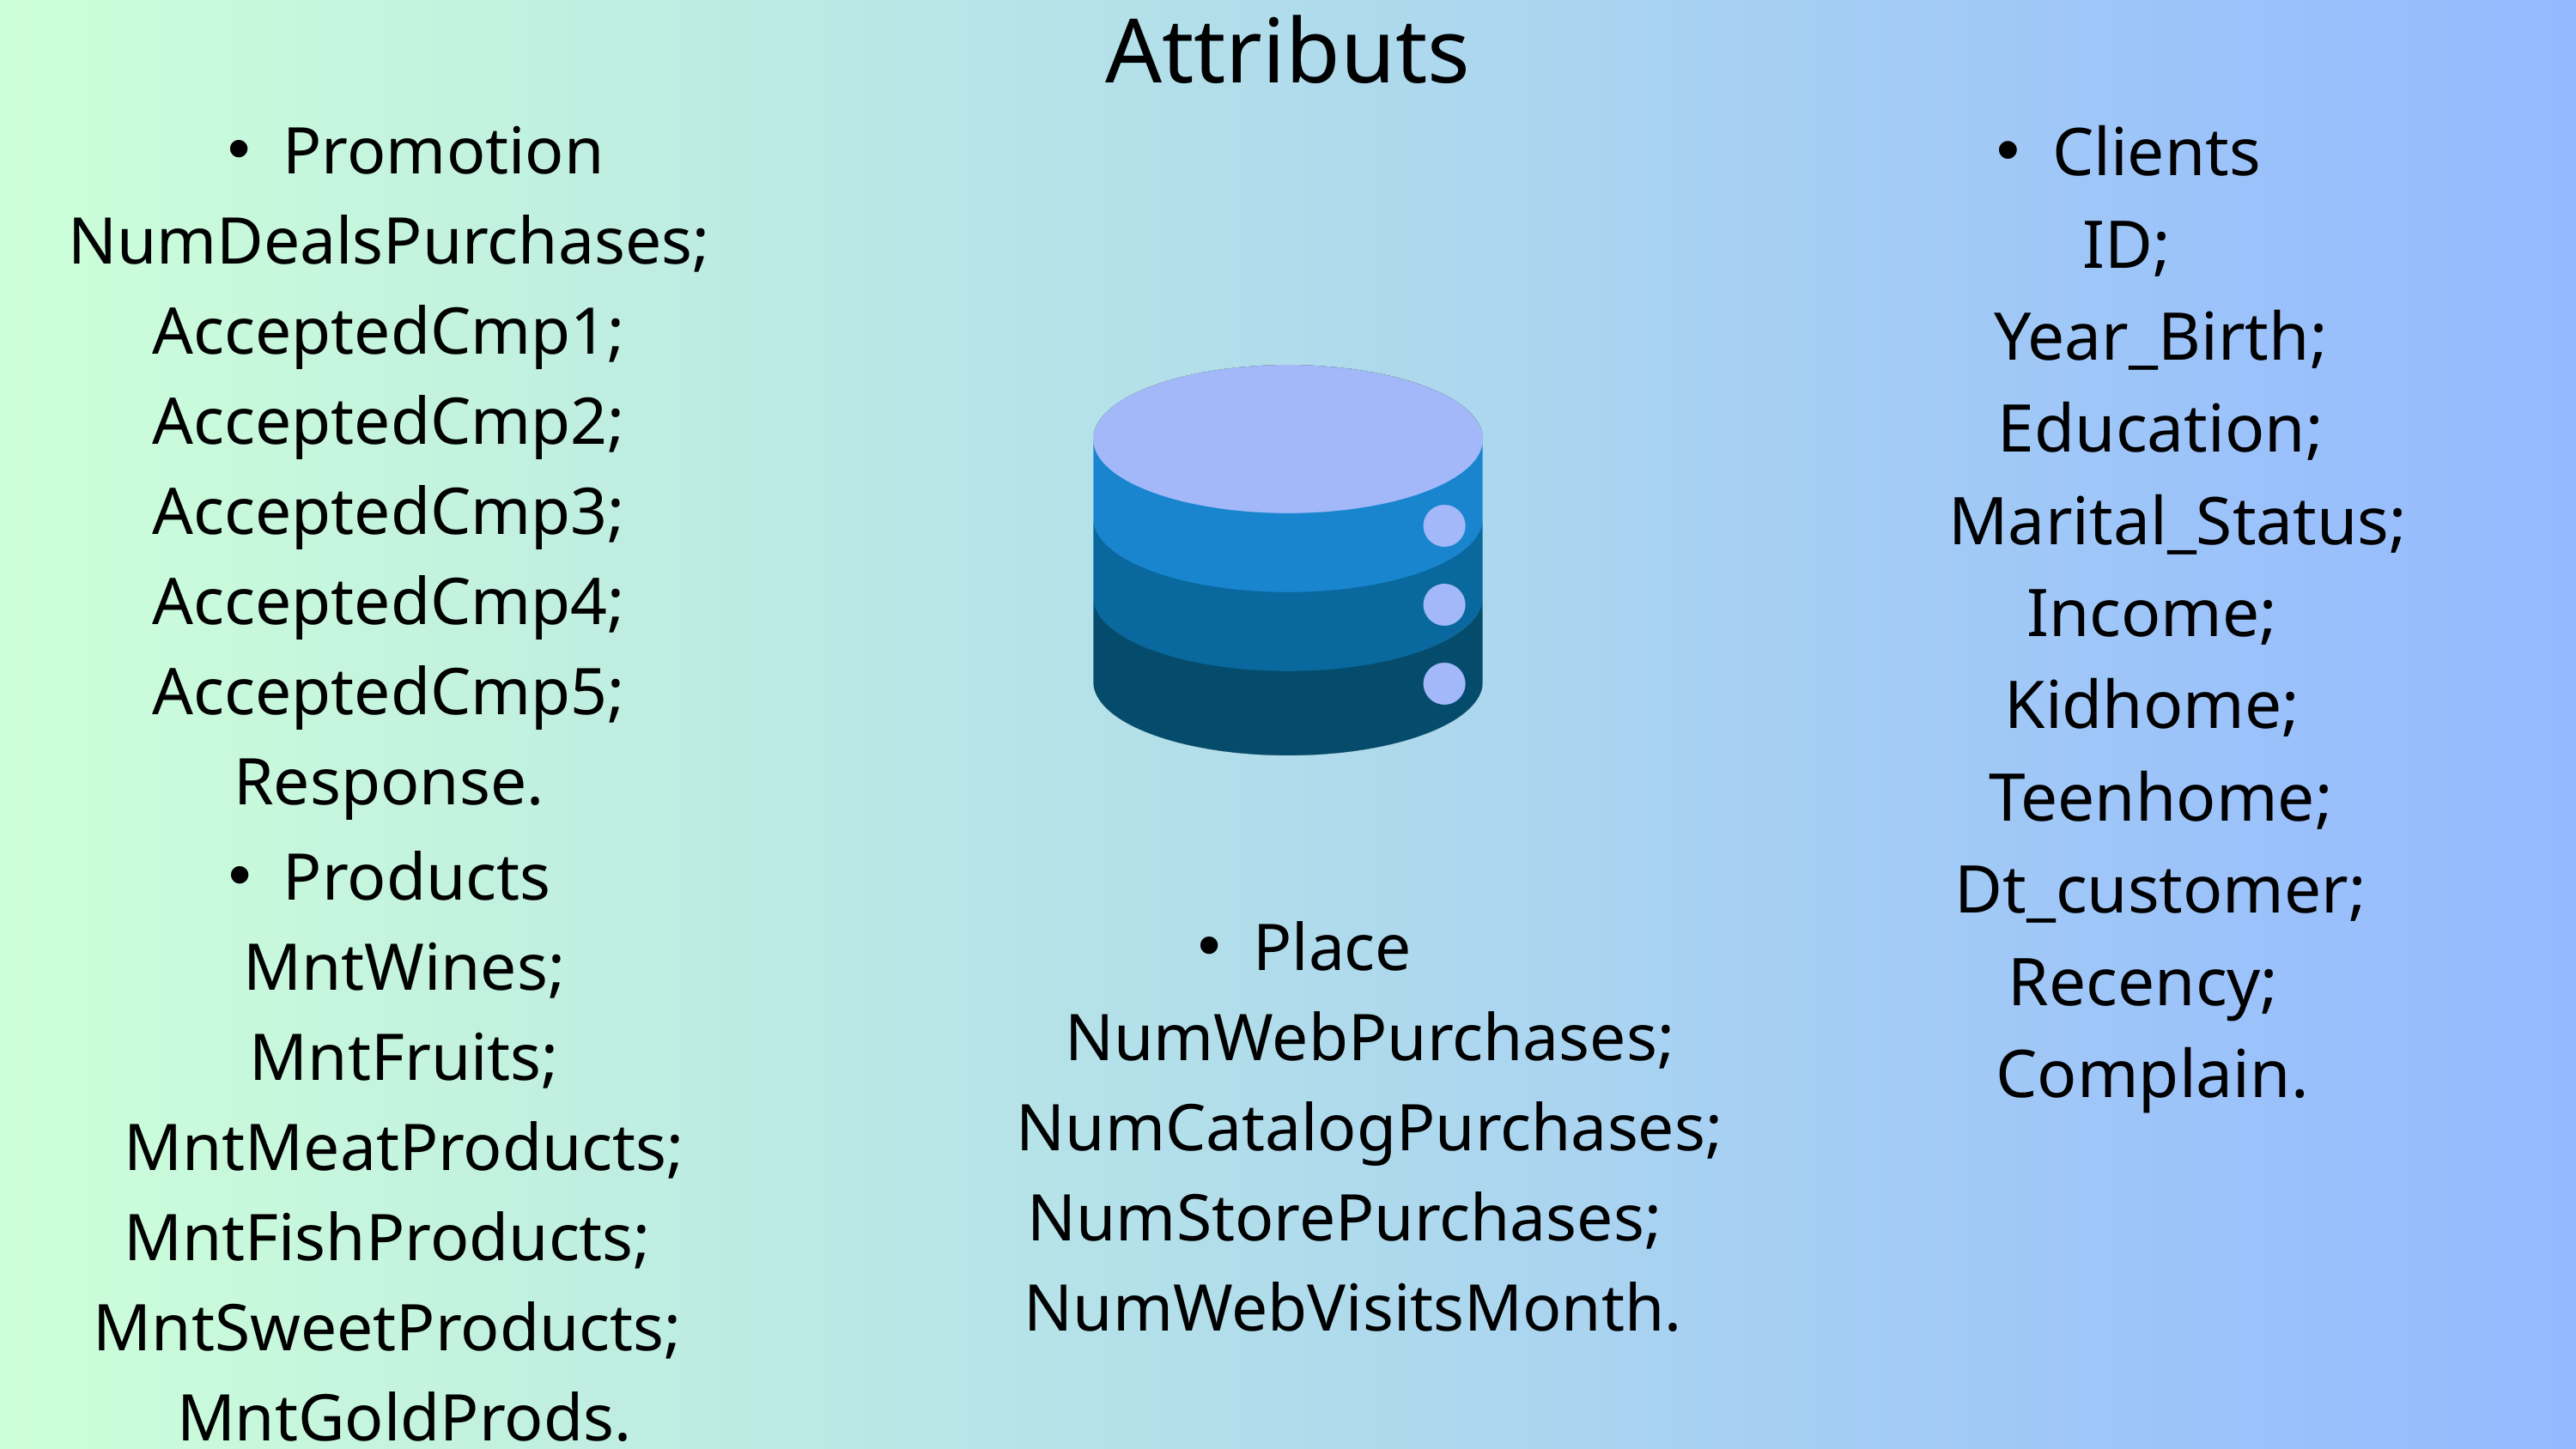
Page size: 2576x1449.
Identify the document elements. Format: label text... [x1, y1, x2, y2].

text_box [1093, 365, 1483, 755]
text_box Products MntWines; MntFruits; MntMeatProducts; MntFishProducts; MntSweetProducts; MntGoldProds. [0, 908, 766, 1449]
text_box Promotion NumDealsPurchases; AcceptedCmp1; AcceptedCmp2; AcceptedCmp3; AcceptedCmp4; AcceptedCmp5; Response. [0, 96, 819, 908]
text_box Attributs [629, 22, 1947, 101]
text_box Clients ID; Year_Birth; Education; Marital_Status; Income; Kidhome; Teenhome; Dt_customer; Recency; Complain. [1741, 96, 2460, 1111]
text_box Place NumWebPurchases; NumCatalogPurchases; NumStorePurchases; NumWebVisitsMonth. [794, 892, 1777, 1343]
